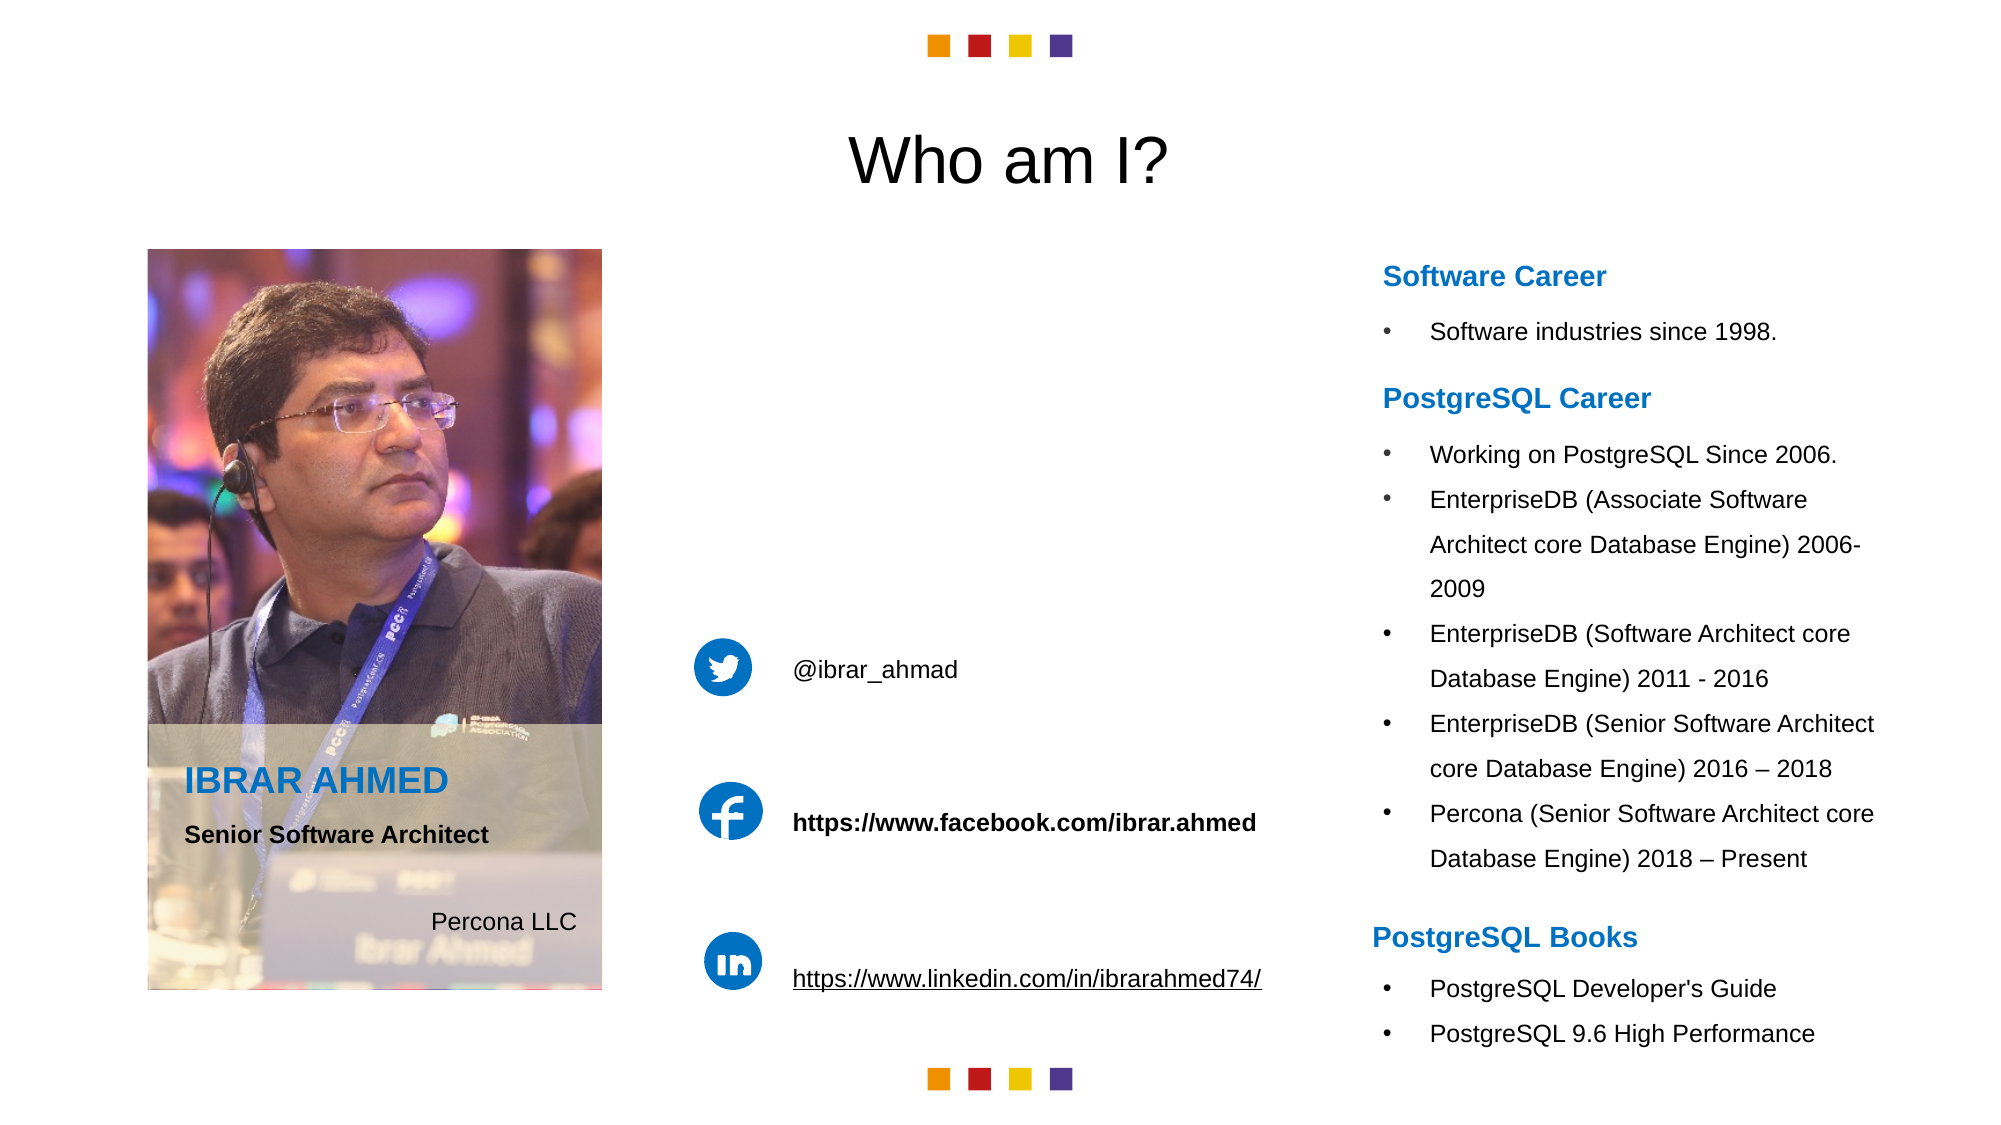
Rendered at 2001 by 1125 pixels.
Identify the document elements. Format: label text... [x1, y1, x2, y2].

picture [147, 249, 602, 990]
list Who am I? [59, 102, 1959, 221]
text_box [1368, 249, 1920, 349]
text_box https://www.linkedin.com/in/ibrarahmed74/ [777, 955, 1330, 1001]
text_box @ibrar_ahmad [777, 645, 1330, 691]
text_box https://www.facebook.com/ibrar.ahmed [777, 799, 1330, 844]
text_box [690, 638, 753, 697]
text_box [697, 781, 766, 840]
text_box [701, 931, 763, 990]
text_box PostgreSQL Developer's Guide PostgreSQL 9.6 High Performance [1368, 950, 1920, 1055]
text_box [1368, 372, 1920, 926]
text_box PostgreSQL Books [1357, 893, 1910, 961]
